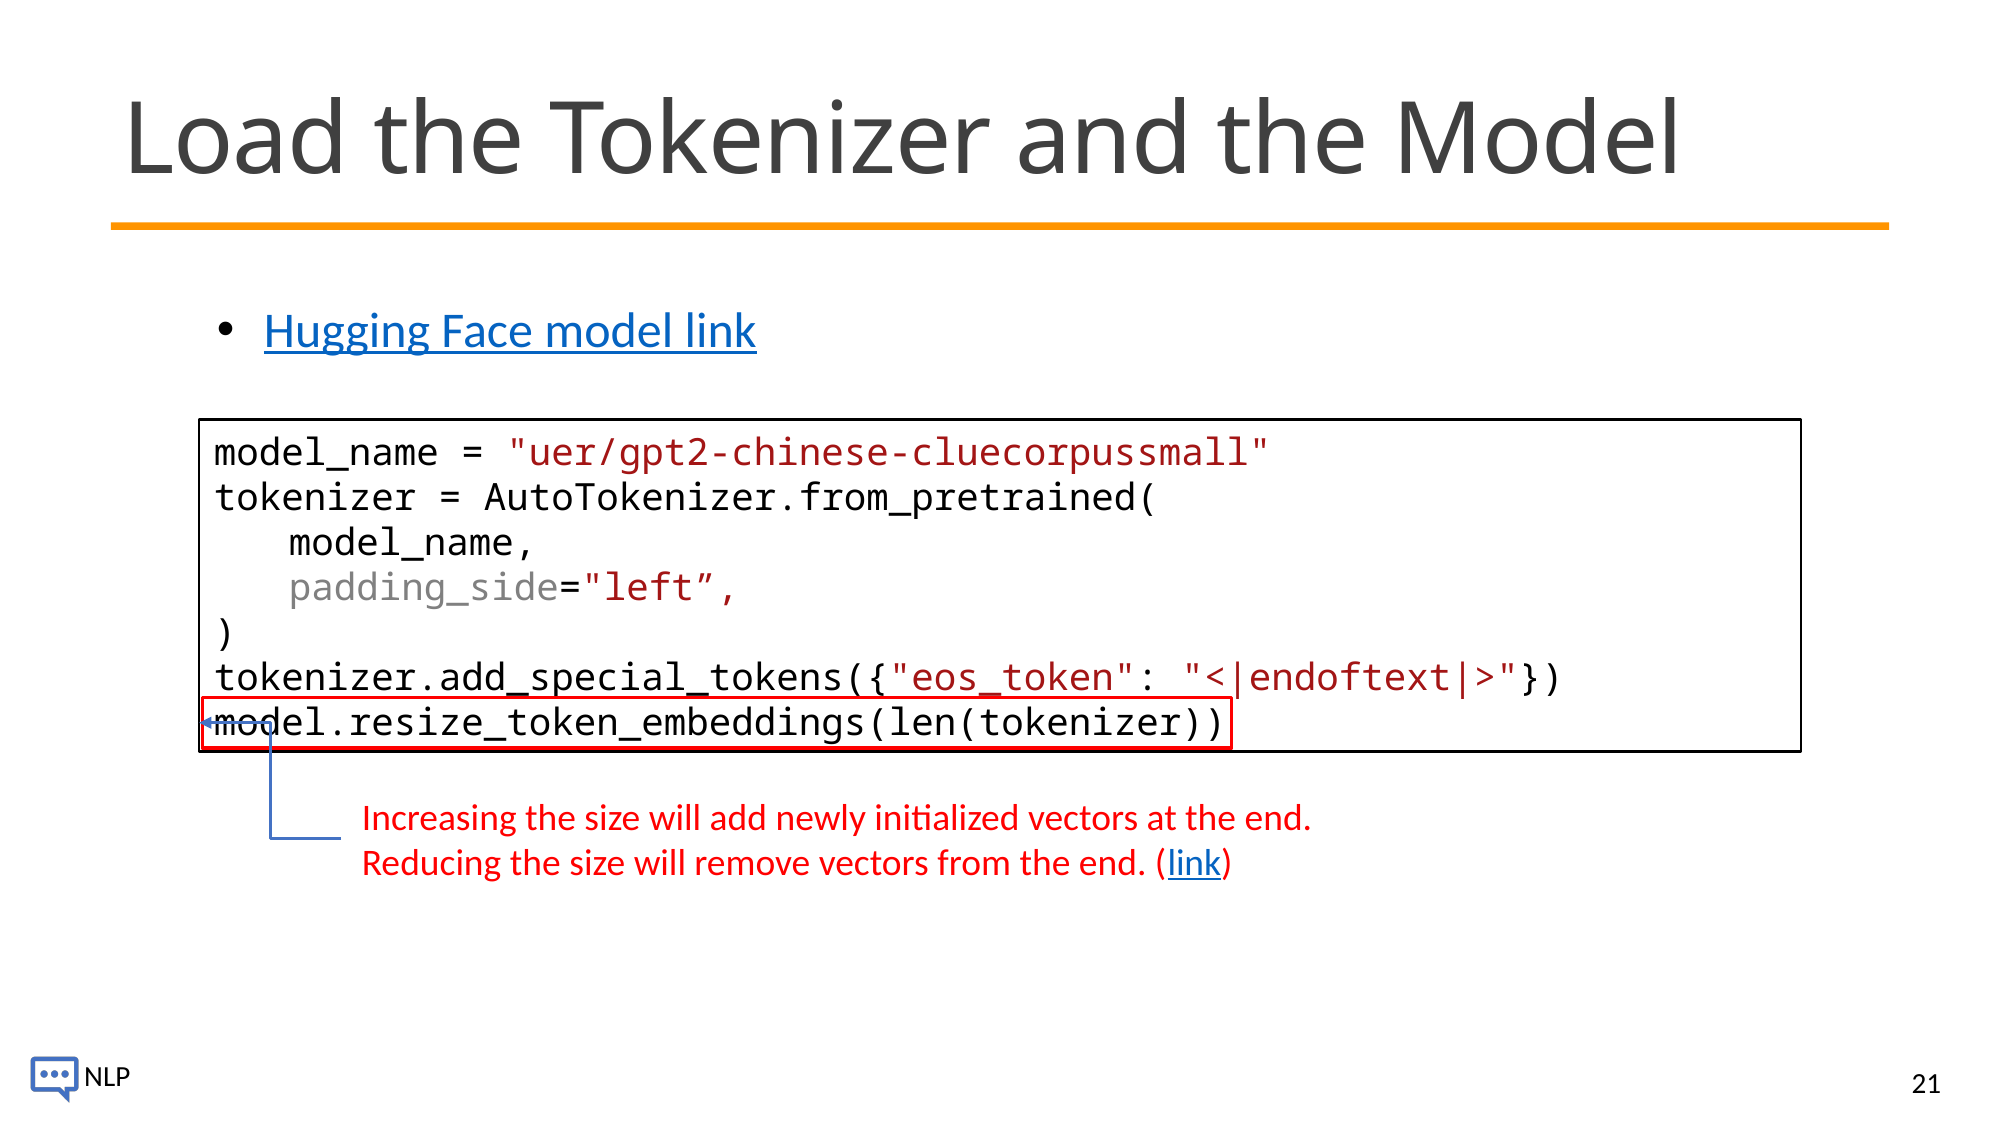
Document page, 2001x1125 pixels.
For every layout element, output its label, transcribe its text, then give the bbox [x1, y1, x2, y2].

slide_number 21 [1740, 1052, 1957, 1113]
text_box [201, 696, 1233, 749]
title Load the Tokenizer and the Model [107, 58, 1899, 228]
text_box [198, 722, 342, 839]
text_box Increasing the size will add newly initialized vectors at the end. Reducing the size will remove vectors from the end. (link) [347, 785, 1371, 890]
text_box model_name = "uer/gpt2-chinese-cluecorpussmall" tokenizer = AutoTokenizer.from_pretrained( model_name, padding_side="left”, ) tokenizer.add_special_tokens({"eos_token": "<|endoftext|>"}) model.resize_token_embeddings(len(tokenizer)) [198, 418, 1802, 753]
text_box Hugging Face model link [202, 260, 1798, 456]
picture [23, 1047, 86, 1110]
